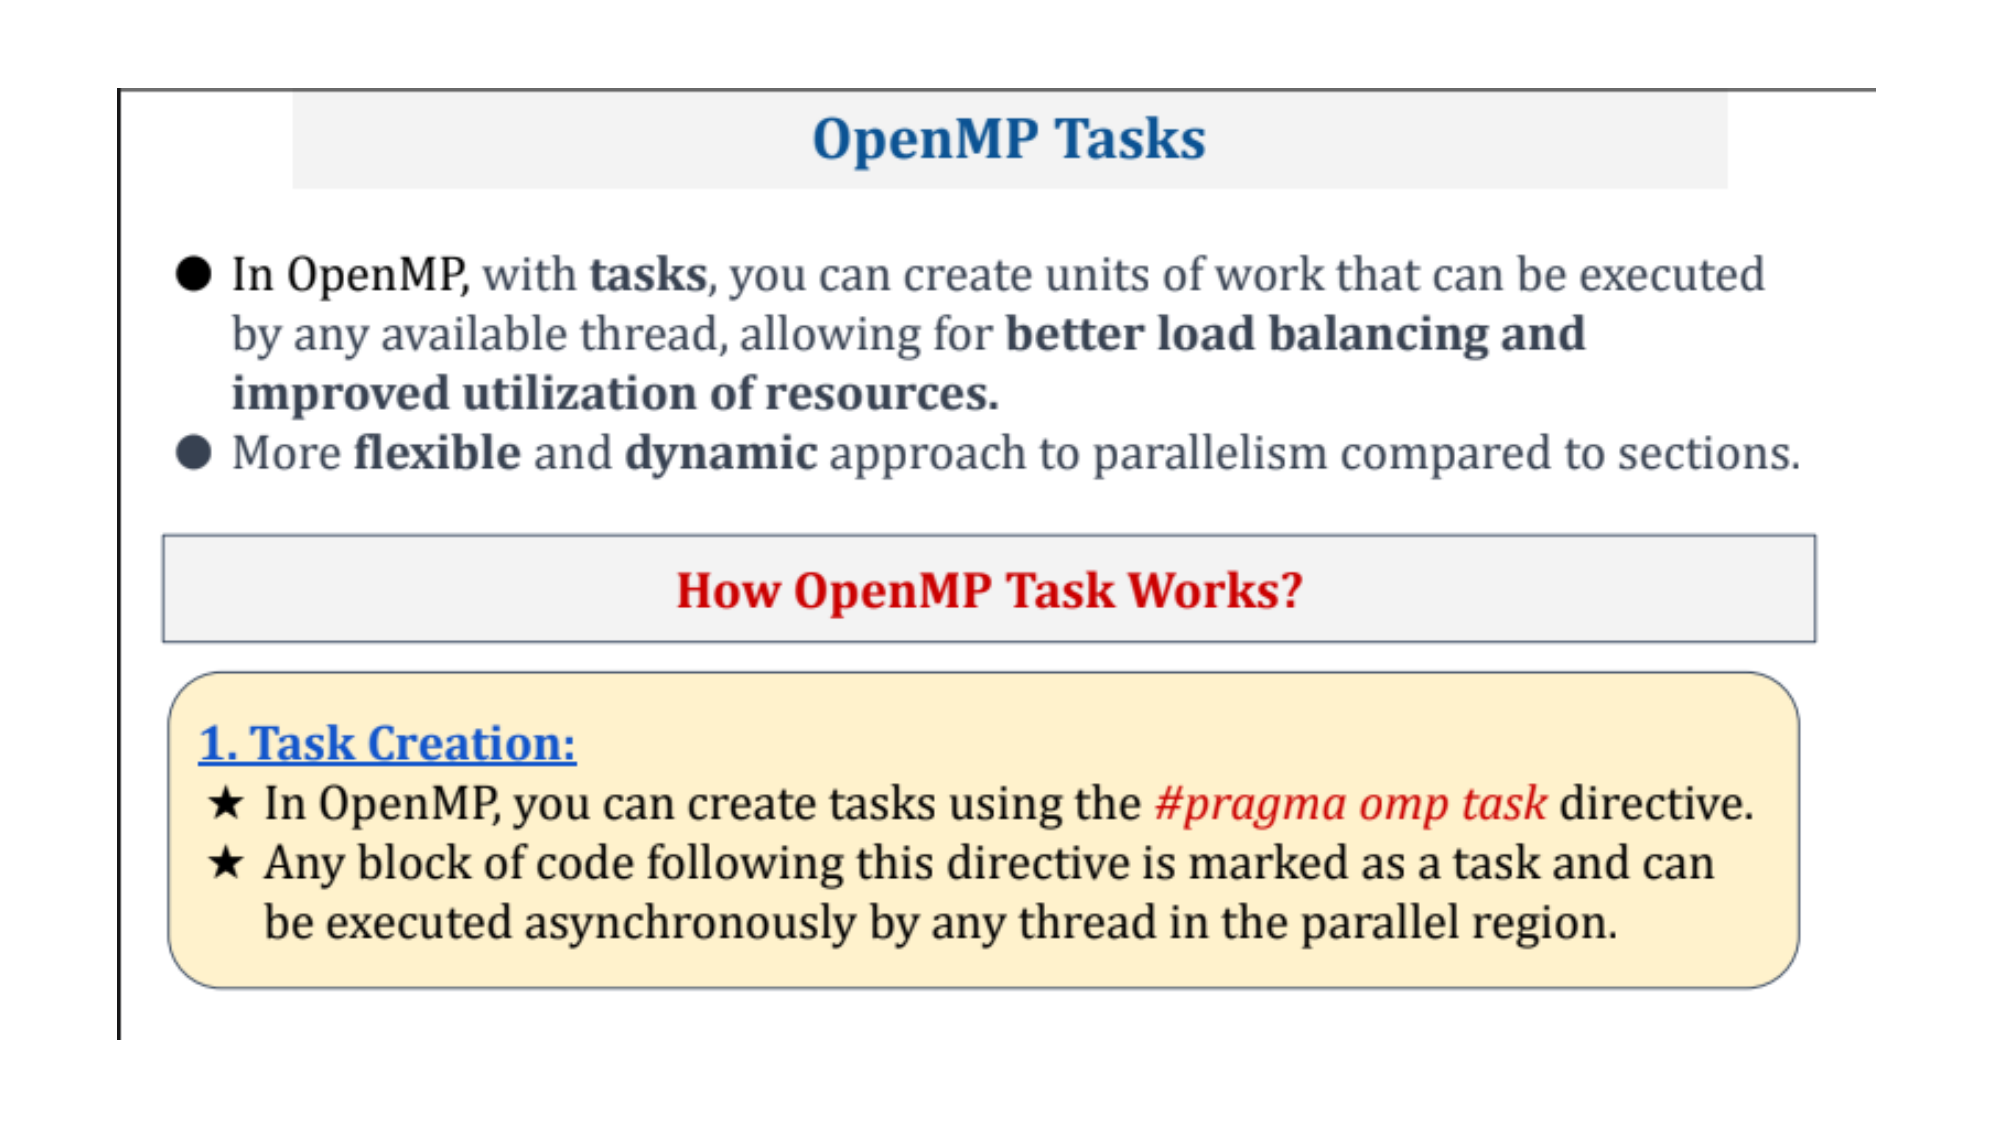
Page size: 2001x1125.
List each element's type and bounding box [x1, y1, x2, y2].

picture [117, 88, 1876, 1041]
